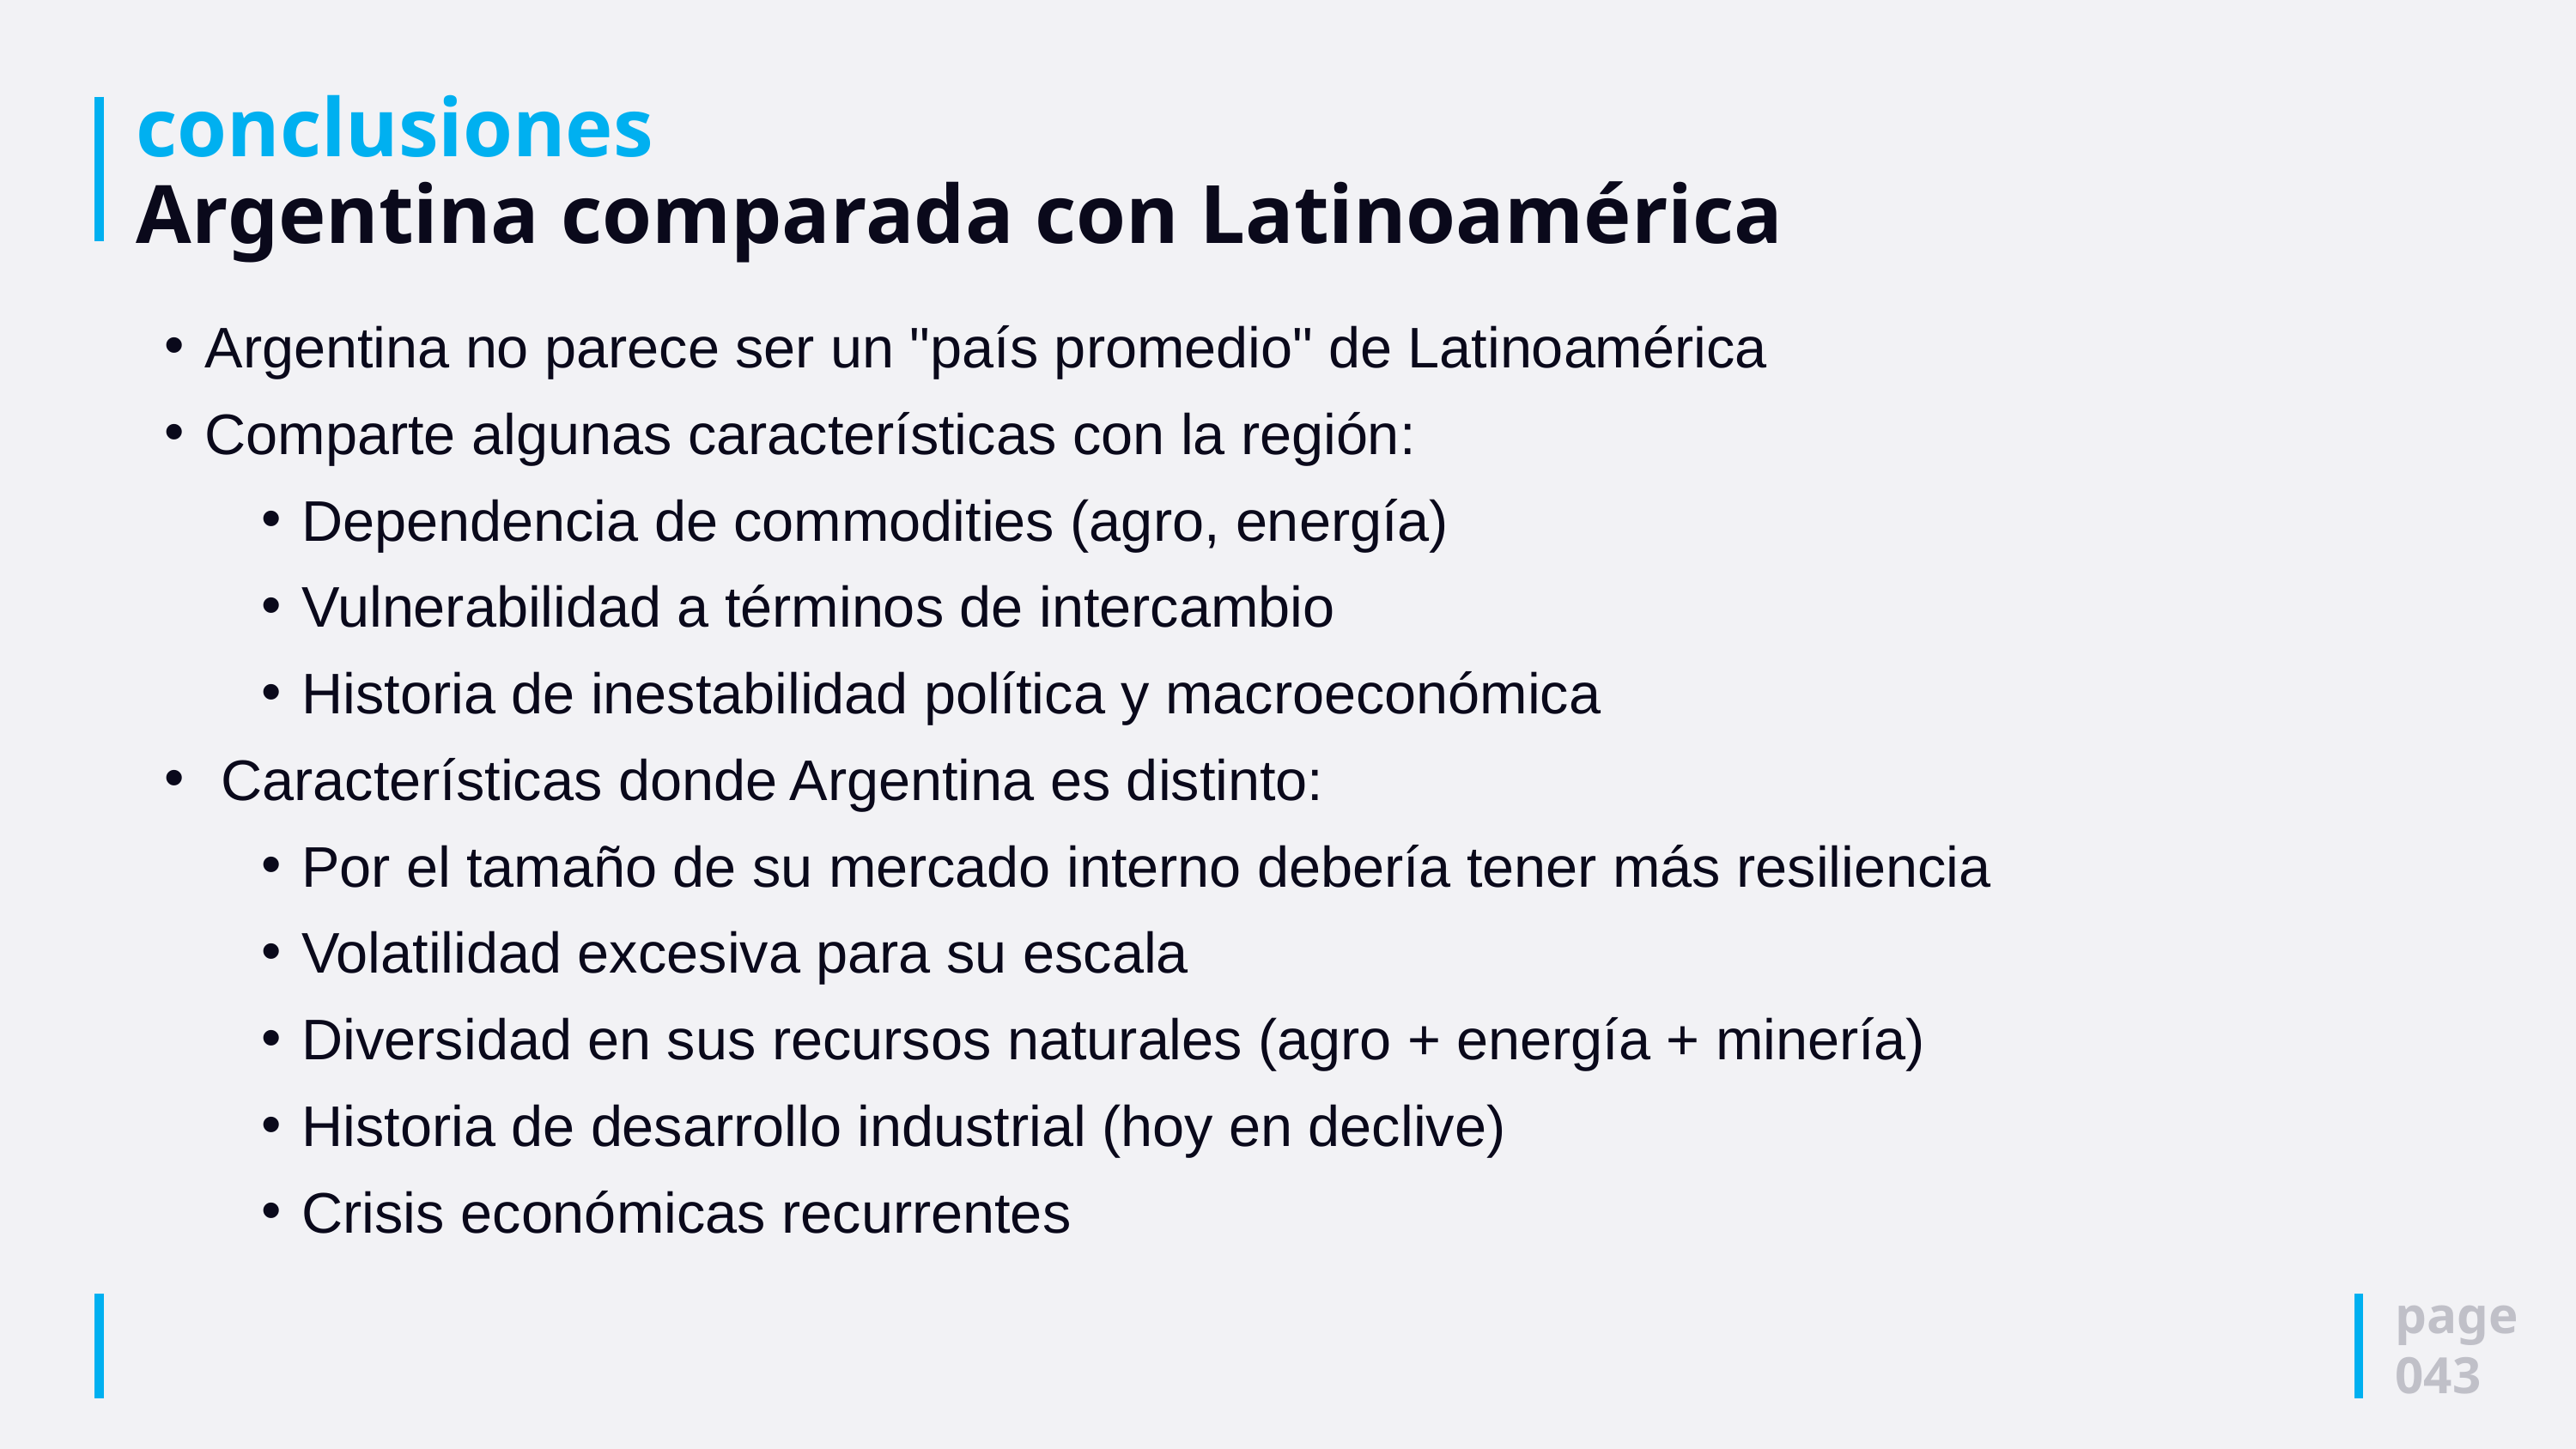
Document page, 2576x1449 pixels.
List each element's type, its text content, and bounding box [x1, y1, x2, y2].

title conclusiones Argentina comparada con Latinoamérica [123, 80, 1803, 270]
text_box Argentina no parece ser un "país promedio" de Latinoamérica Comparte algunas características con la región: Dependencia de commodities (agro, energía) Vulnerabilidad a términos de intercambio Historia de inestabilidad política y macroeconómica Características donde Argentina es distinto: Por el tamaño de su mercado interno debería tener más resiliencia Volatilidad excesiva para su escala Diversidad en sus recursos naturales (agro + energía + minería) Historia de desarrollo industrial (hoy en declive) Crisis económicas recurrentes [152, 304, 2160, 1252]
slide_number page 043 [2383, 1277, 2576, 1412]
